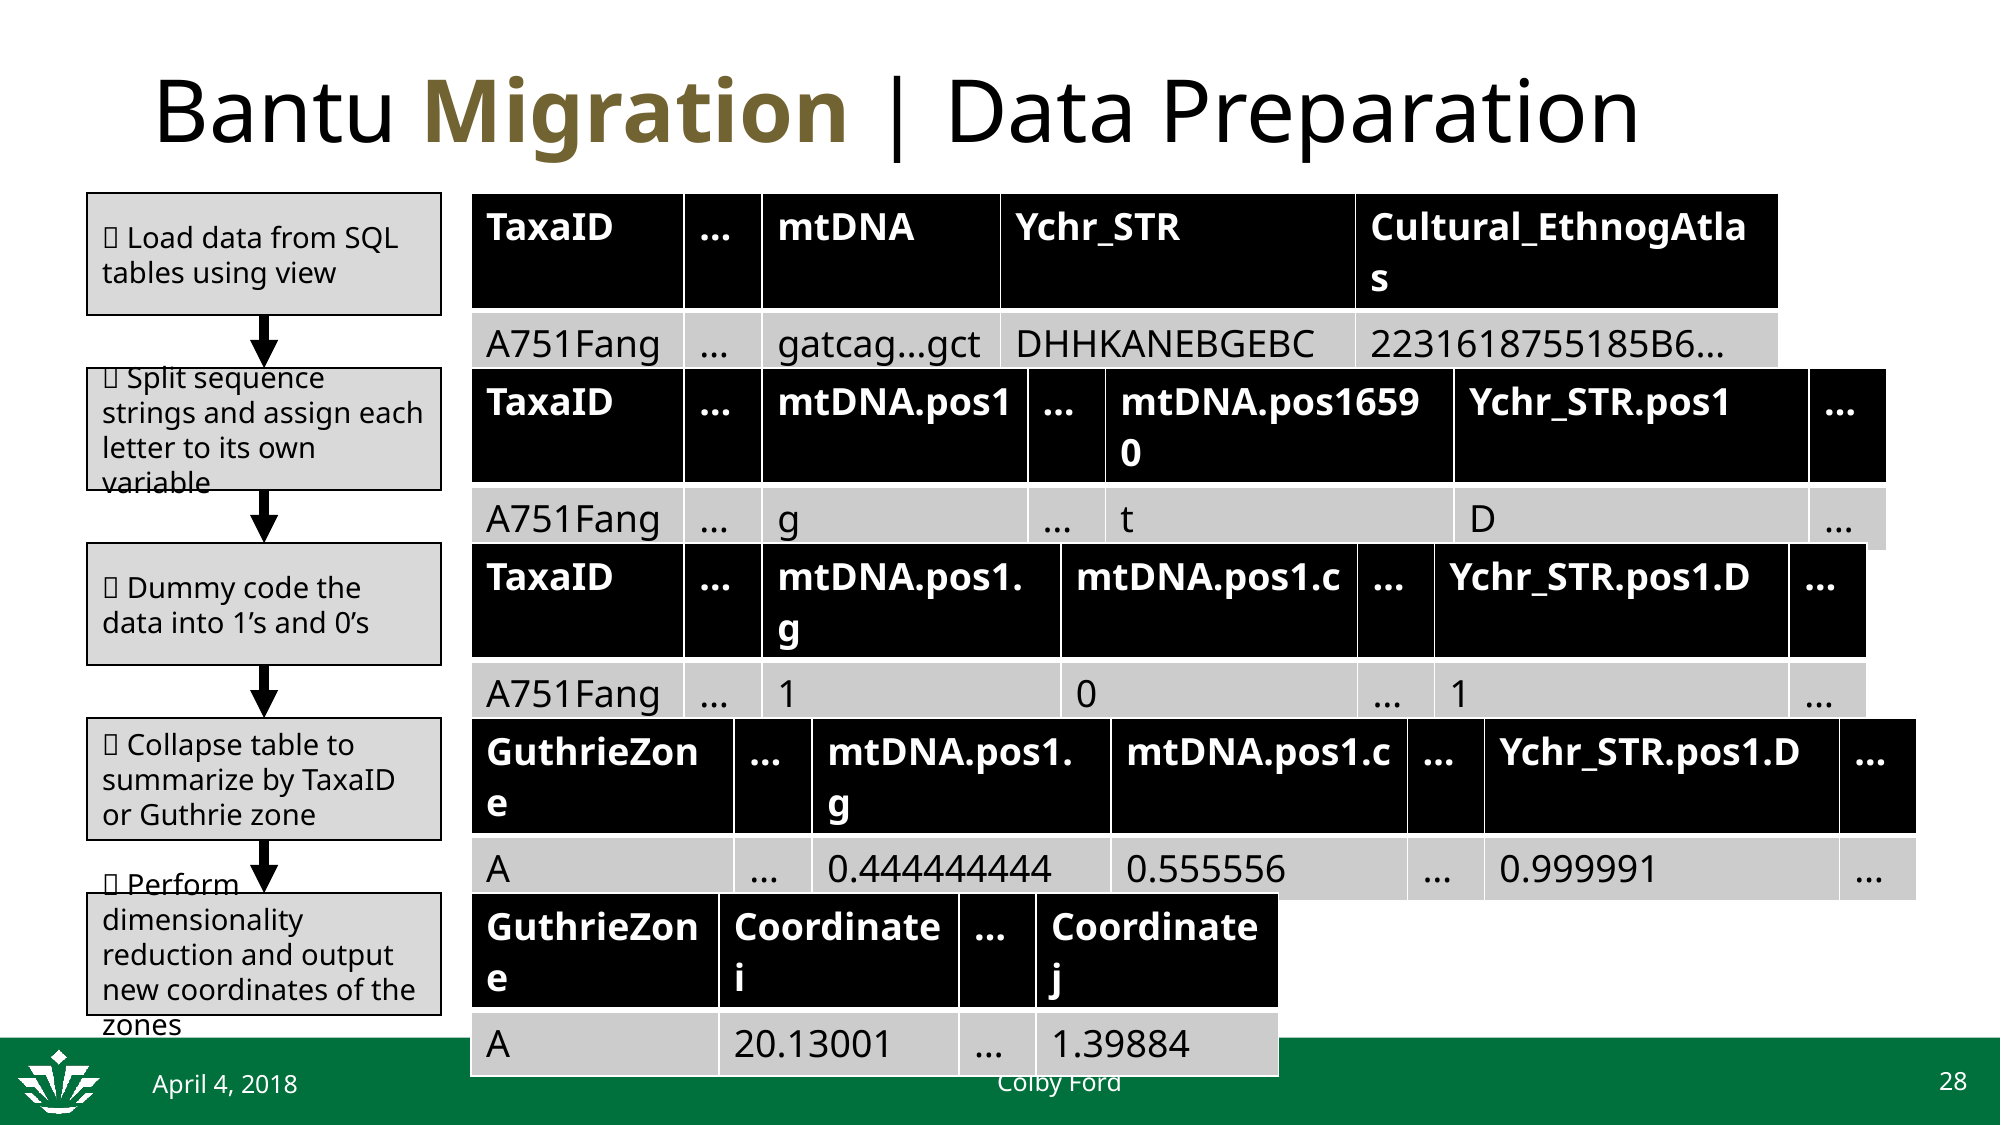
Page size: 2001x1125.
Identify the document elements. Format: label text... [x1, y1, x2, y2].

table_cell … [685, 313, 761, 367]
table_cell t [1106, 488, 1453, 542]
table_cell D [1455, 488, 1808, 542]
table_header Cultural_EthnogAtlas [1356, 194, 1778, 308]
table_header … [1029, 369, 1105, 482]
table_header … [735, 719, 811, 833]
table_cell … [1810, 488, 1886, 550]
table_header mtDNA.pos1.g [763, 544, 1060, 657]
table_cell 1 [763, 663, 1060, 717]
table_header mtDNA.pos1 [763, 369, 1027, 482]
table_header mtDNA [763, 194, 1000, 308]
text_box  Load data from SQL tables using view [86, 192, 442, 316]
text_box  Perform dimensionality reduction and output new coordinates of the zones [86, 892, 442, 1016]
table_header GuthrieZone [472, 719, 733, 833]
table_cell 0.999991 [1485, 838, 1839, 900]
table_header mtDNA.pos1.c [1112, 719, 1407, 833]
table_cell … [735, 838, 811, 892]
table_cell … [1840, 838, 1916, 900]
table_header … [1358, 544, 1434, 657]
table_cell … [1358, 663, 1434, 717]
table_cell 0.444444444 [813, 838, 1110, 892]
table_cell 1 [1435, 663, 1788, 717]
table_header mtDNA.pos1.g [813, 719, 1110, 833]
text_box  Collapse table to summarize by TaxaID or Guthrie zone [86, 717, 442, 841]
table_header … [685, 194, 761, 308]
table_header … [1810, 369, 1886, 482]
table_header Ychr_STR.pos1 [1455, 369, 1808, 482]
table_cell A751Fang [472, 313, 683, 367]
table_header … [960, 894, 1035, 1007]
table_header … [685, 369, 761, 482]
table_cell g [763, 488, 1027, 542]
table_cell 1.39884 [1037, 1013, 1278, 1075]
table_header … [685, 544, 761, 657]
text_box  Dummy code the data into 1’s and 0’s [86, 542, 442, 666]
text_box  Split sequence strings and assign each letter to its own variable [86, 367, 442, 491]
table_header Coordinate i [720, 894, 958, 1007]
table_cell A [472, 838, 733, 892]
footer Colby Ford [624, 1053, 1495, 1114]
table_cell gatcag…gct [763, 313, 1000, 367]
table_header TaxaID [472, 369, 683, 482]
table_cell … [1029, 488, 1105, 542]
table_header TaxaID [472, 544, 683, 657]
table_cell … [1790, 663, 1866, 717]
table_cell … [685, 488, 761, 542]
title Bantu Migration | Data Preparation [137, 59, 1863, 170]
table_header GuthrieZone [472, 894, 718, 1007]
table_cell … [1408, 838, 1484, 900]
table_header Ychr_STR.pos1.D [1435, 544, 1788, 657]
table_header … [1790, 544, 1866, 657]
table_header Coordinate j [1037, 894, 1278, 1007]
table_cell … [685, 663, 761, 717]
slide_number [137, 1053, 588, 1114]
table_cell DHHKANEBGEBC [1001, 313, 1355, 367]
table_header TaxaID [472, 194, 683, 308]
table_cell 2231618755185B6… [1356, 313, 1778, 367]
table_header mtDNA.pos1.c [1062, 544, 1357, 657]
table_cell A751Fang [472, 488, 683, 542]
table_header … [1840, 719, 1916, 833]
table_cell 20.13001 [720, 1013, 958, 1075]
table_cell 0.555556 [1112, 838, 1407, 900]
table_cell … [960, 1013, 1035, 1075]
table_header Ychr_STR.pos1.D [1485, 719, 1839, 833]
table_cell A [472, 1013, 718, 1075]
slide_number 28 [1532, 1052, 1983, 1113]
table_cell A751Fang [472, 663, 683, 717]
table_header Ychr_STR [1001, 194, 1355, 308]
table_header … [1408, 719, 1484, 833]
table_cell 0 [1062, 663, 1357, 717]
table_header mtDNA.pos16590 [1106, 369, 1453, 482]
